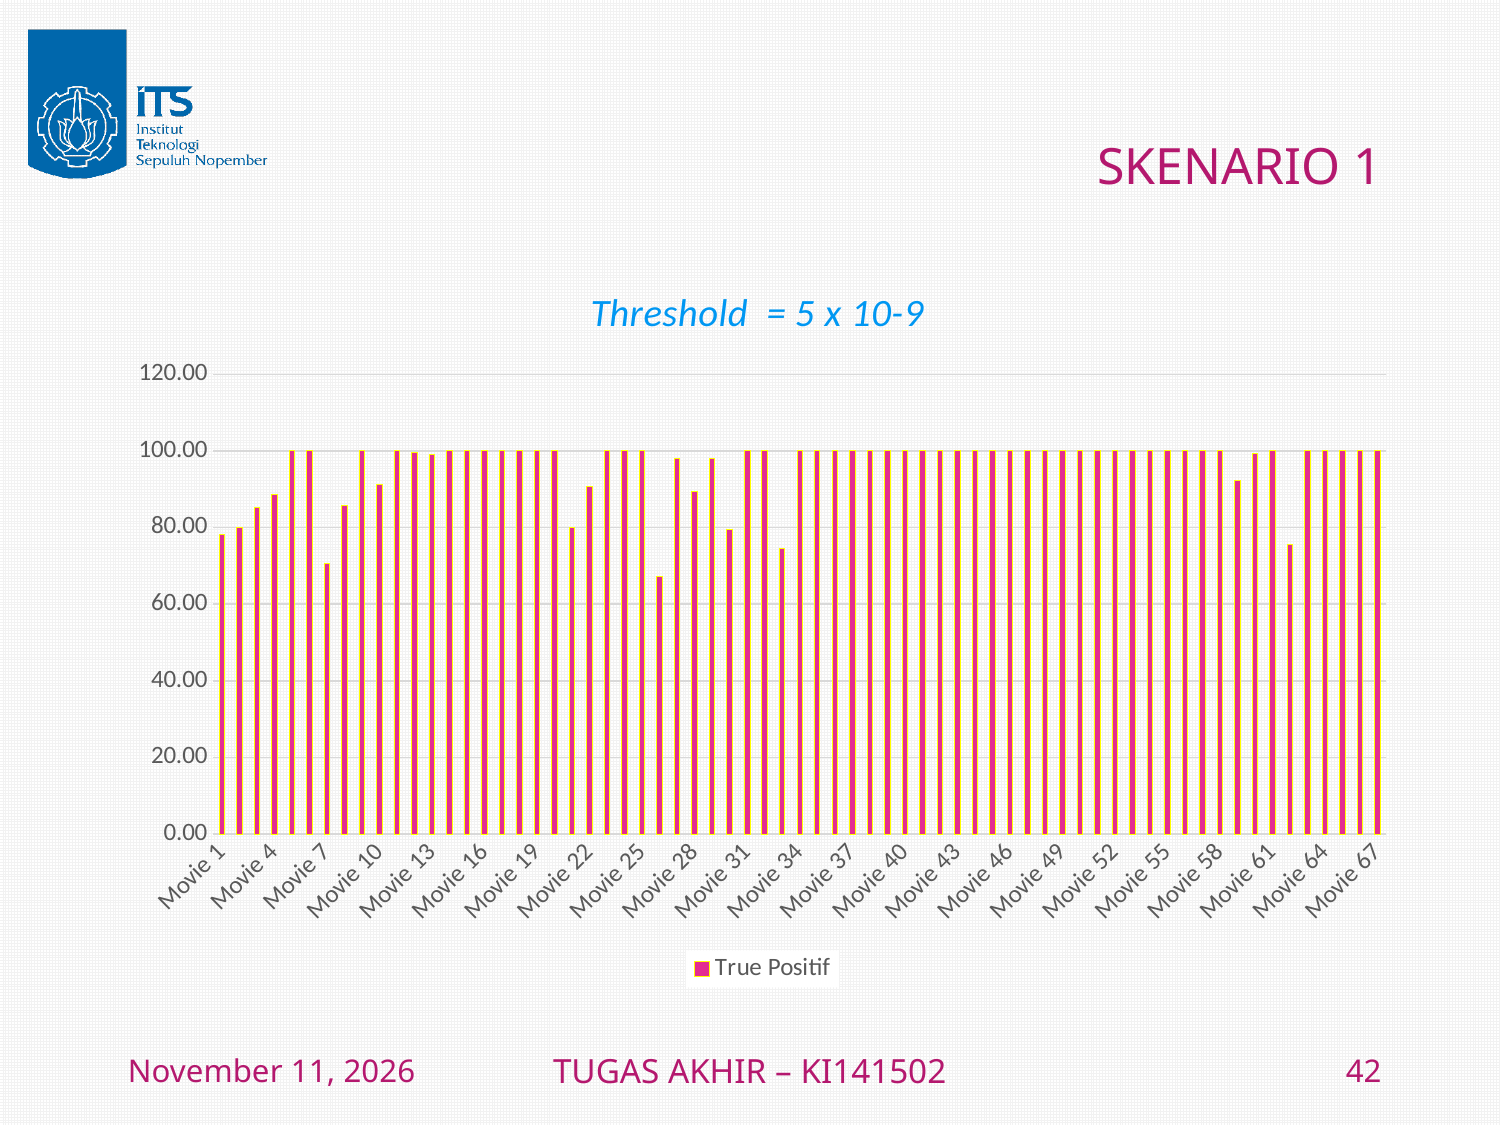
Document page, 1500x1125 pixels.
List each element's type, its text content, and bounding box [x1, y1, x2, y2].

title SKENARIO 1 [103, 59, 1397, 278]
slide_number 42 [1059, 1042, 1397, 1103]
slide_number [103, 1042, 441, 1103]
picture [19, 21, 274, 187]
chart [112, 262, 1413, 988]
footer TUGAS AKHIR – KI141502 [496, 1042, 1004, 1103]
